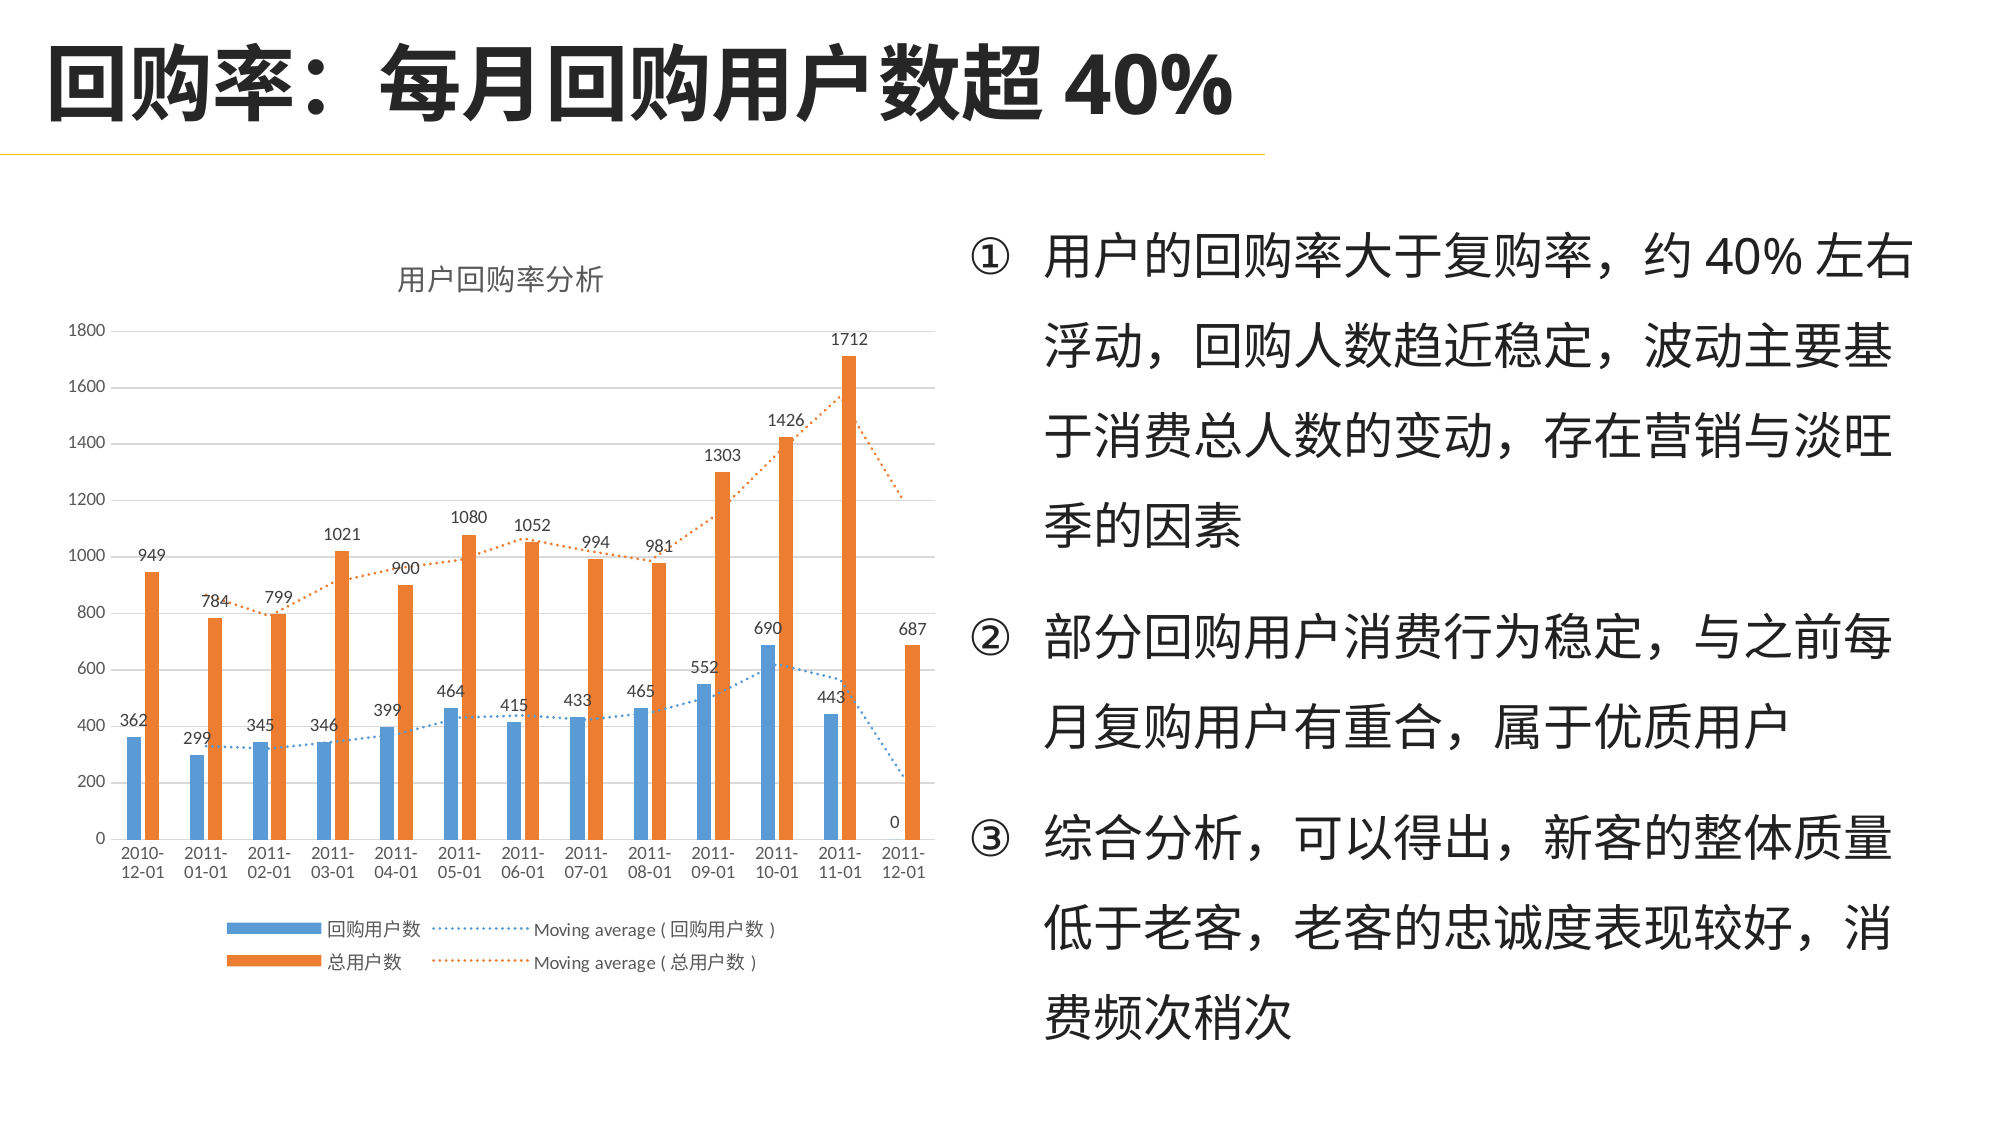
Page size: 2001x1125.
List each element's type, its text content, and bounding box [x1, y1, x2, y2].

text_box 回购率：每月回购用户数超40% [31, 35, 1818, 152]
chart [49, 223, 954, 981]
text_box 用户的回购率大于复购率，约40%左右浮动，回购人数趋近稳定，波动主要基于消费总人数的变动，存在营销与淡旺季的因素 部分回购用户消费行为稳定，与之前每月复购用户有重合，属于优质用户 综合分析，可以得出，新客的整体质量低于老客，老客的忠诚度表现较好，消费频次稍次 [953, 186, 1950, 1046]
